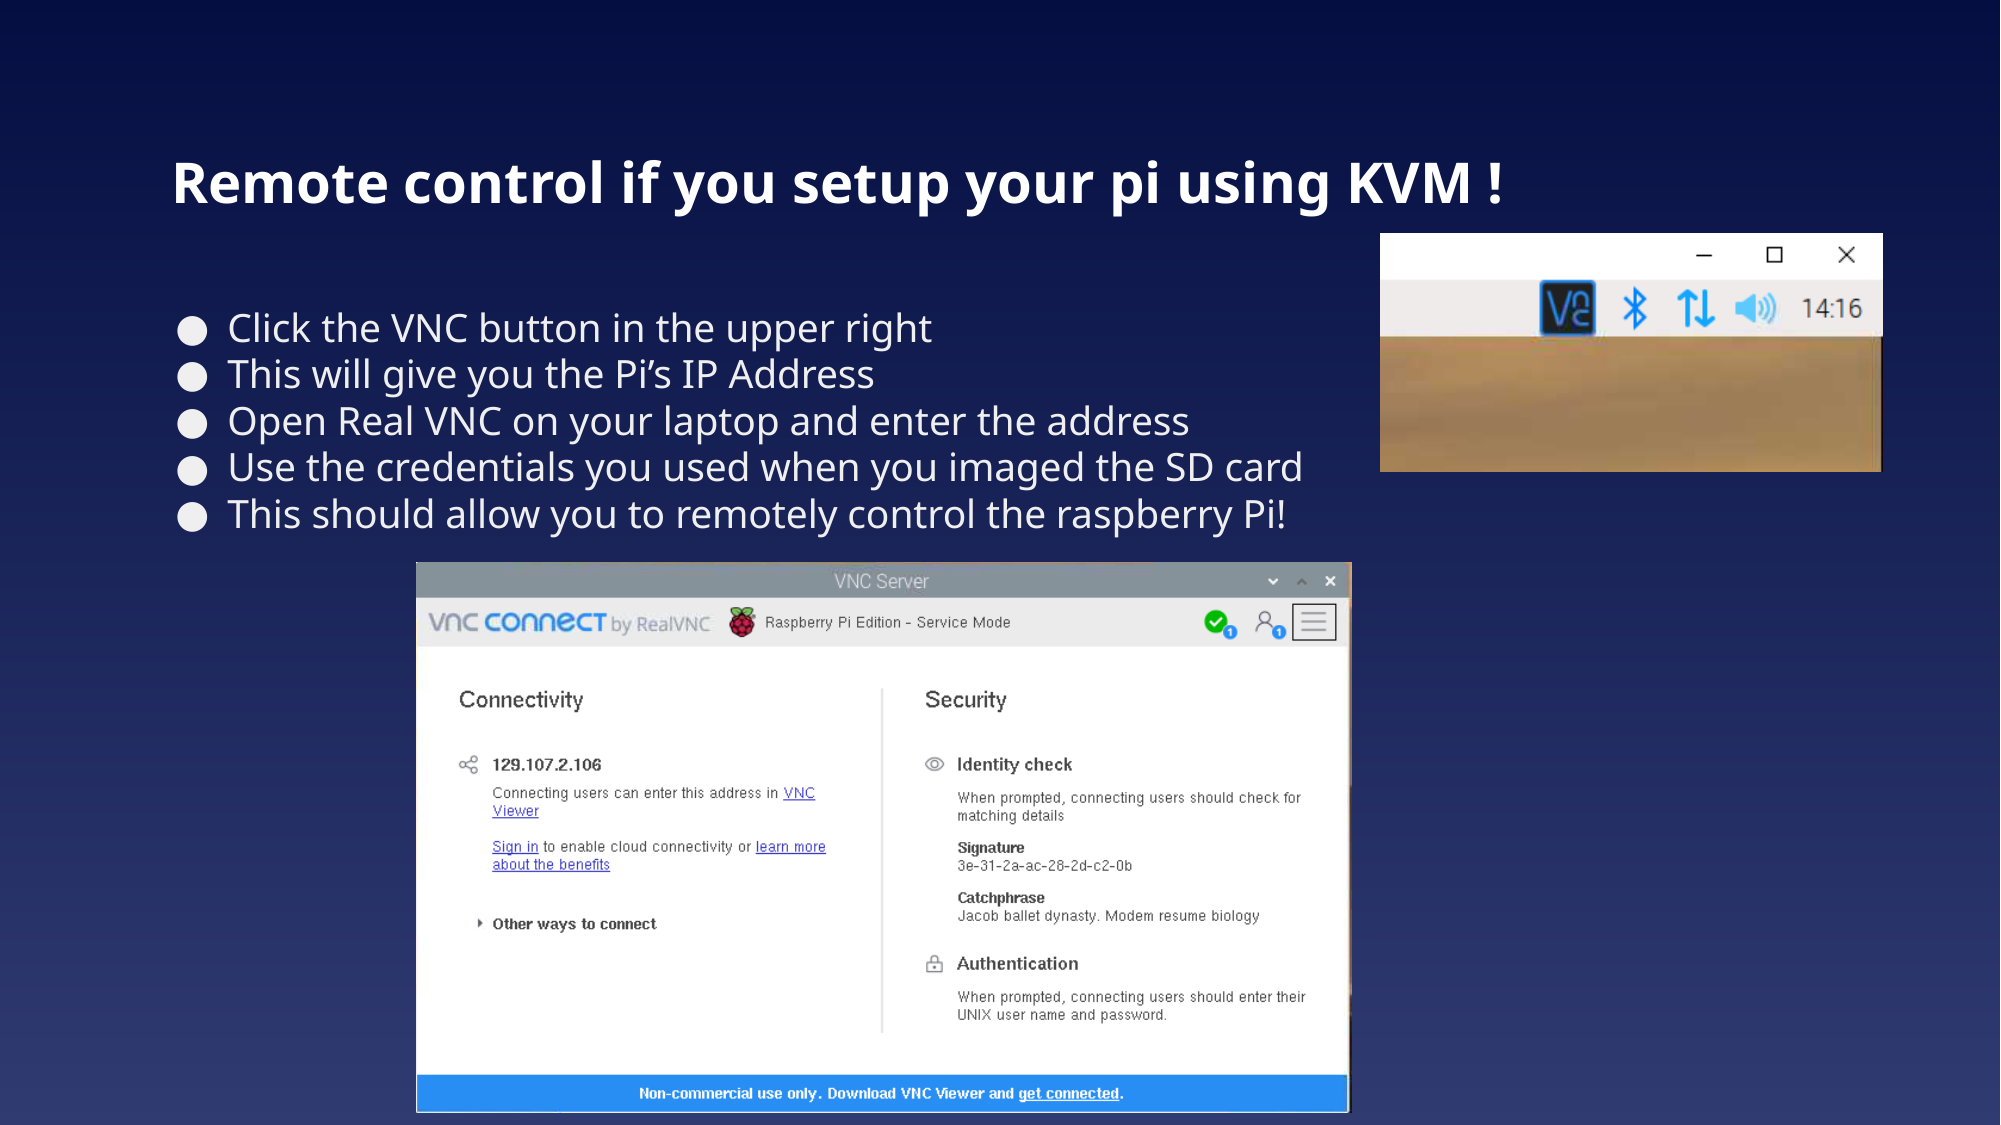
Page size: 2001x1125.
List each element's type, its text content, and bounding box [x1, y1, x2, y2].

picture [1380, 233, 1883, 472]
title Remote control if you setup your pi using KVM ! [156, 118, 1844, 244]
picture [415, 562, 1352, 1113]
list Click the VNC button in the upper right This will give you the Pi’s IP Address Open Real VNC on your laptop and enter the address Use the credentials you used when you imaged the SD card This should allow you to remotely control the raspberry Pi! [137, 288, 1322, 1002]
